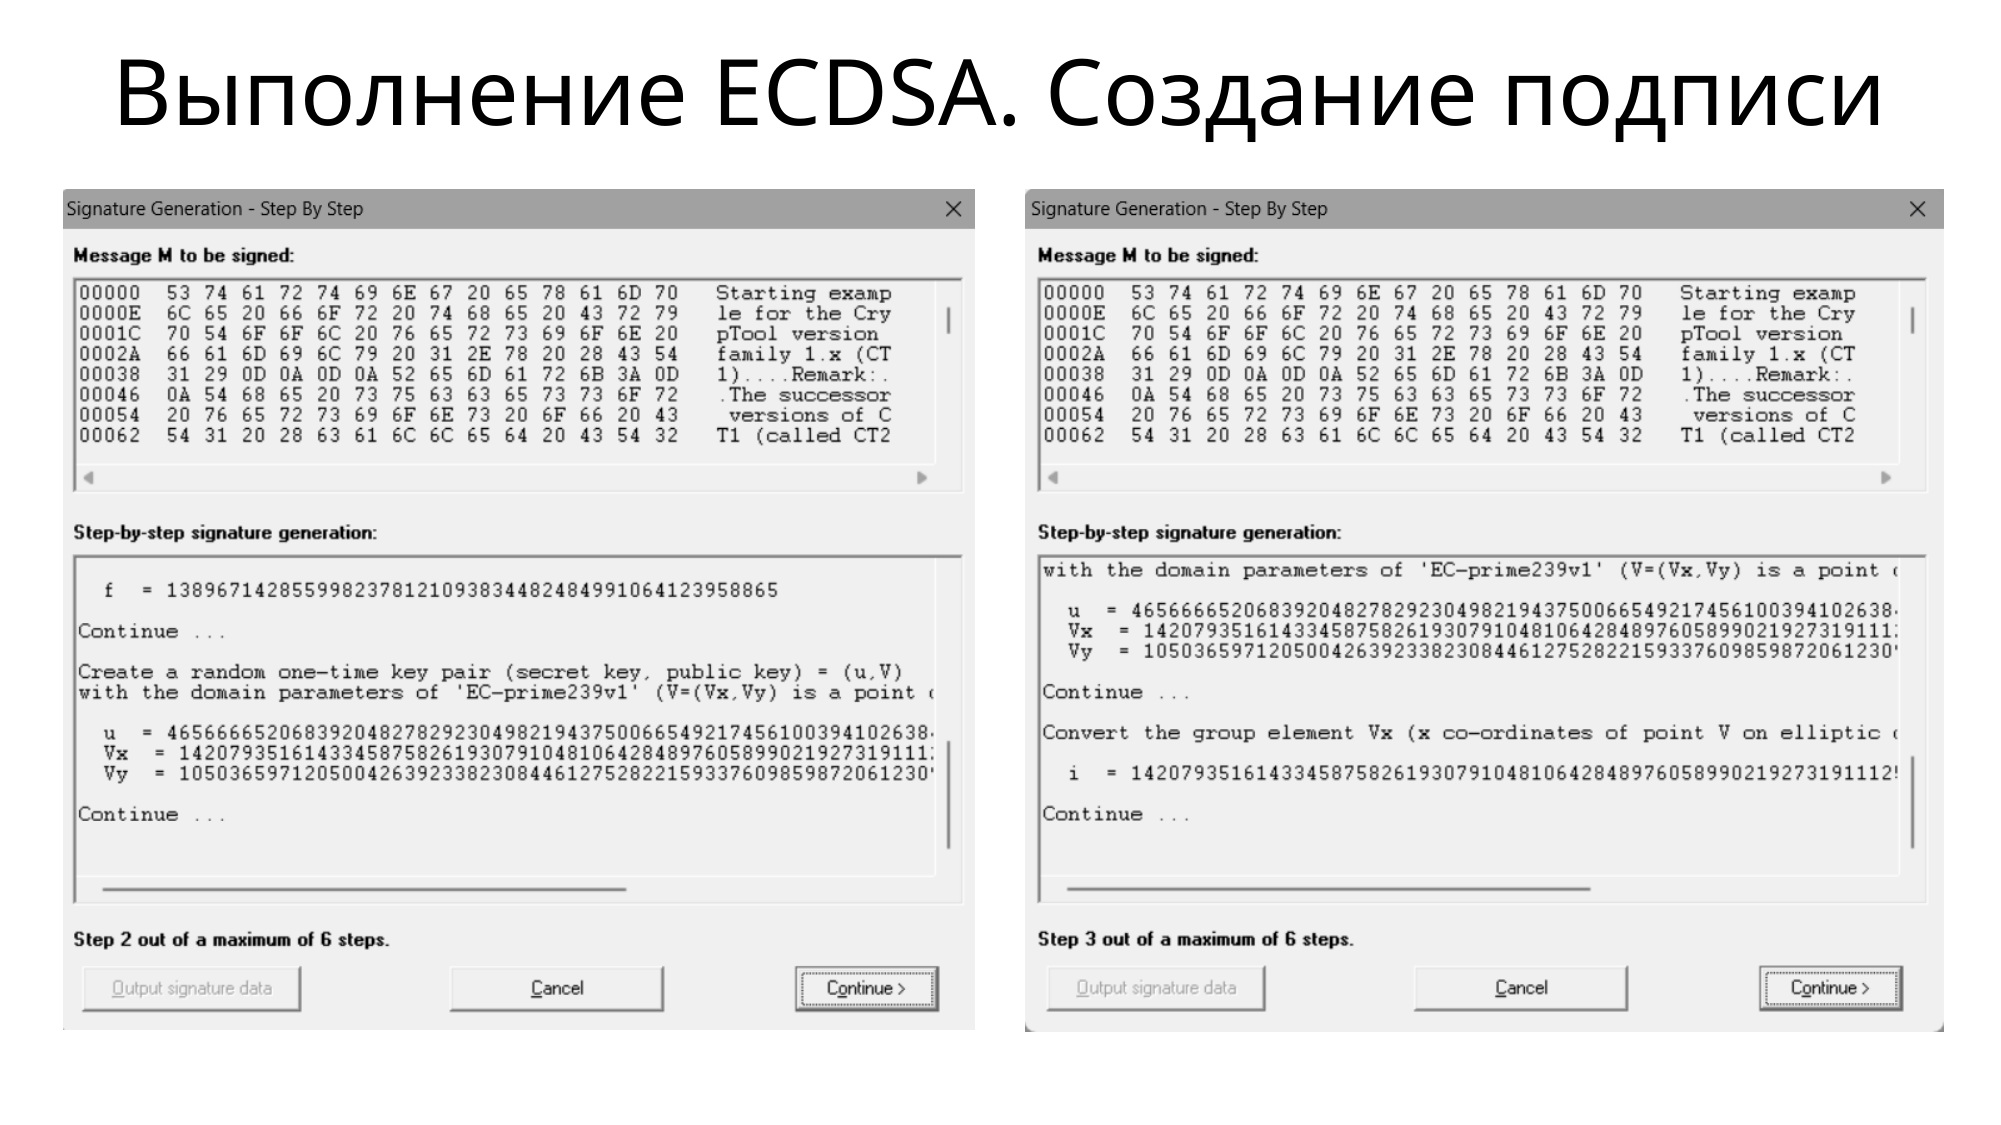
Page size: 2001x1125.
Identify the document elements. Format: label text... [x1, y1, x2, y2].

title Выполнение ECDSA. Создание подписи [0, 23, 2000, 168]
picture [1025, 189, 1945, 1033]
picture [63, 189, 975, 1030]
